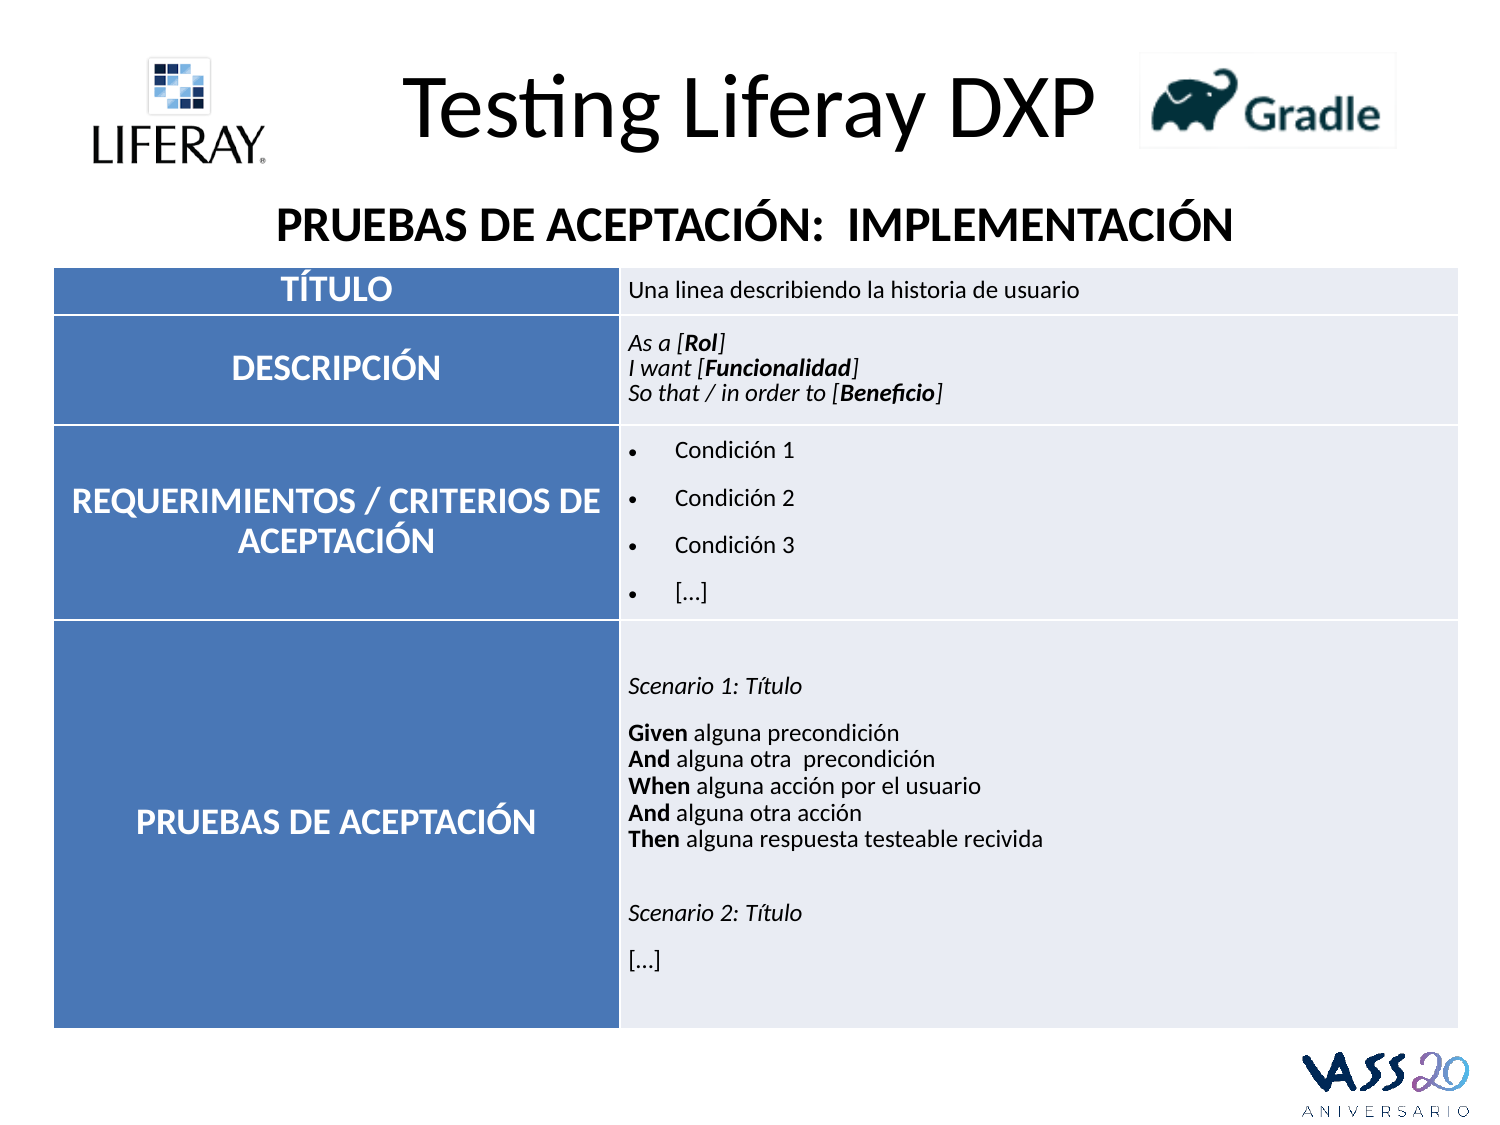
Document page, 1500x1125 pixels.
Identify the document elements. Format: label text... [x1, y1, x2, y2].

picture [88, 54, 270, 167]
picture [1277, 1046, 1495, 1122]
title Testing Liferay DXP [75, 7, 1425, 195]
table_cell REQUERIMIENTOS / CRITERIOS DE ACEPTACIÓN [54, 426, 619, 619]
picture [1139, 52, 1397, 150]
table_cell As a [Rol] I want [Funcionalidad] So that / in order to [Beneficio] [621, 316, 1458, 424]
text_box PRUEBAS DE ACEPTACIÓN: IMPLEMENTACIÓN [88, 184, 1424, 260]
table_header Una linea describiendo la historia de usuario [621, 268, 1458, 314]
table_cell Scenario 1: Título Given alguna precondición And alguna otra precondición When alguna acción por el usuario And alguna otra acción Then alguna respuesta testeable recivida Scenario 2: Título […] [621, 621, 1458, 1028]
table_cell Condición 1 Condición 2 Condición 3 […] [621, 426, 1458, 619]
table_header TÍTULO [54, 268, 619, 314]
table_cell DESCRIPCIÓN [54, 316, 619, 424]
table_cell PRUEBAS DE ACEPTACIÓN [54, 621, 619, 1028]
